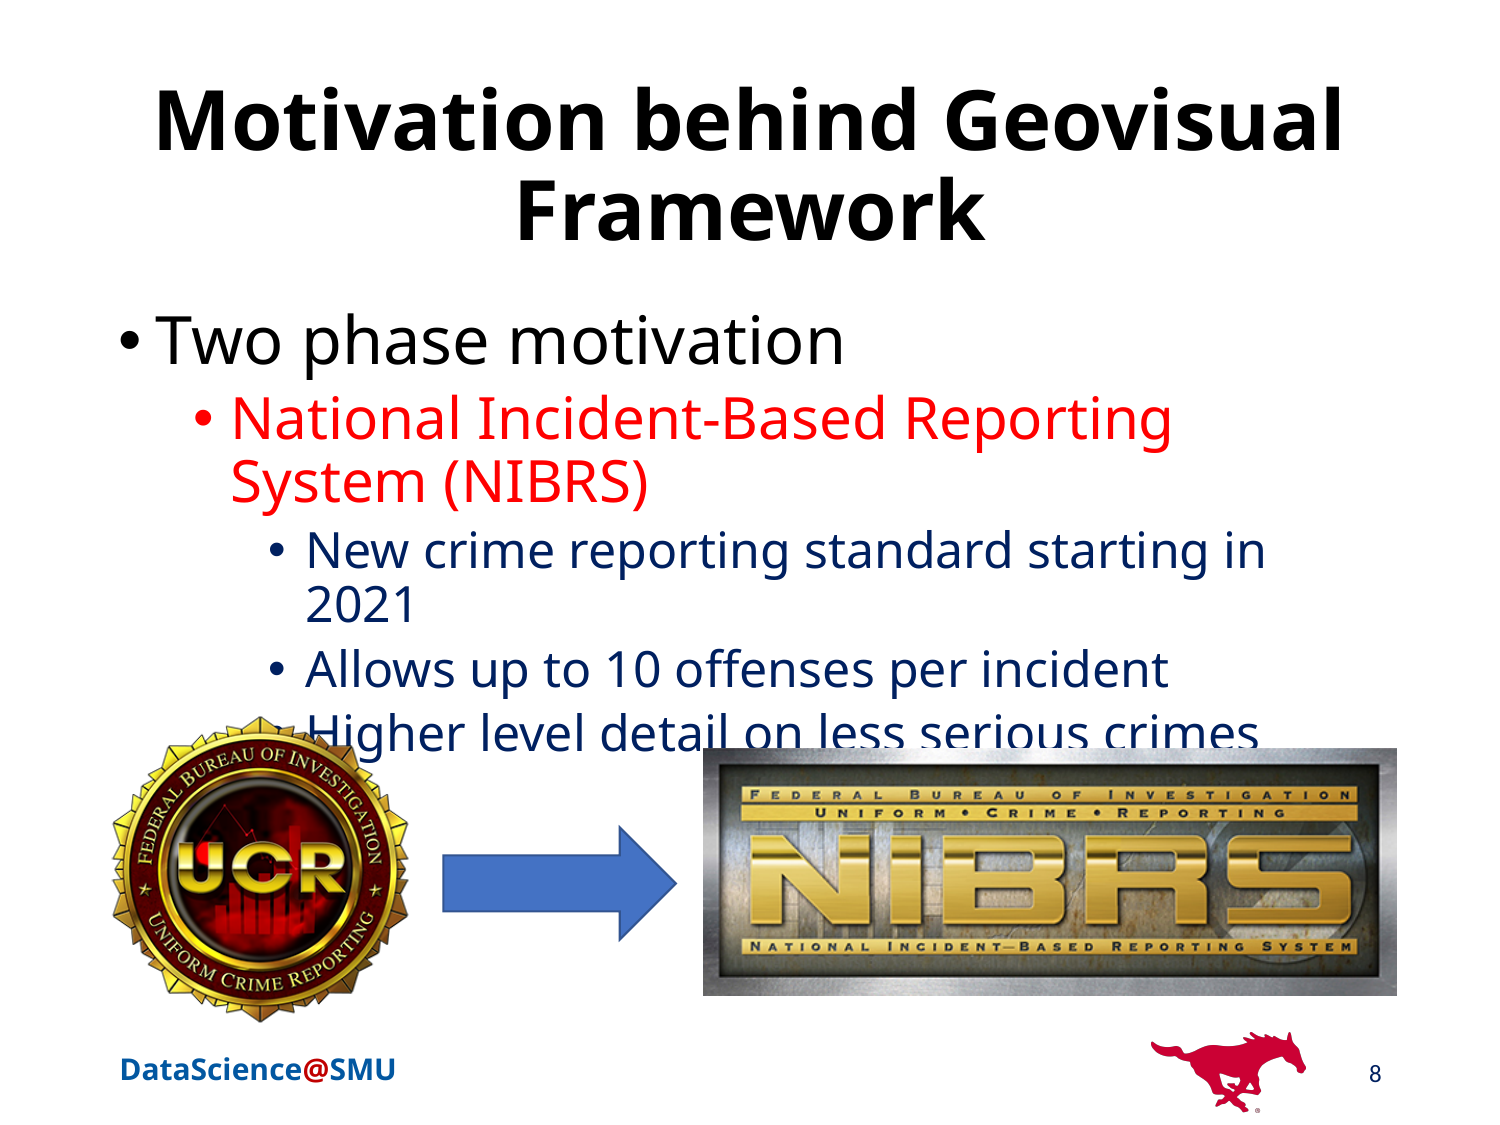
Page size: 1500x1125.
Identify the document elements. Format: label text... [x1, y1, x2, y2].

picture [103, 711, 416, 1028]
text_box [442, 824, 678, 943]
list Two phase motivation National Incident-Based Reporting System (NIBRS) New crime reporting standard starting in 2021 Allows up to 10 offenses per incident Higher level detail on less serious crimes [103, 299, 1397, 1014]
picture [1151, 1103, 1306, 1113]
picture [1151, 1032, 1306, 1042]
slide_number 8 [1059, 1042, 1397, 1103]
title Motivation behind Geovisual Framework [103, 59, 1397, 278]
picture [703, 748, 1397, 996]
